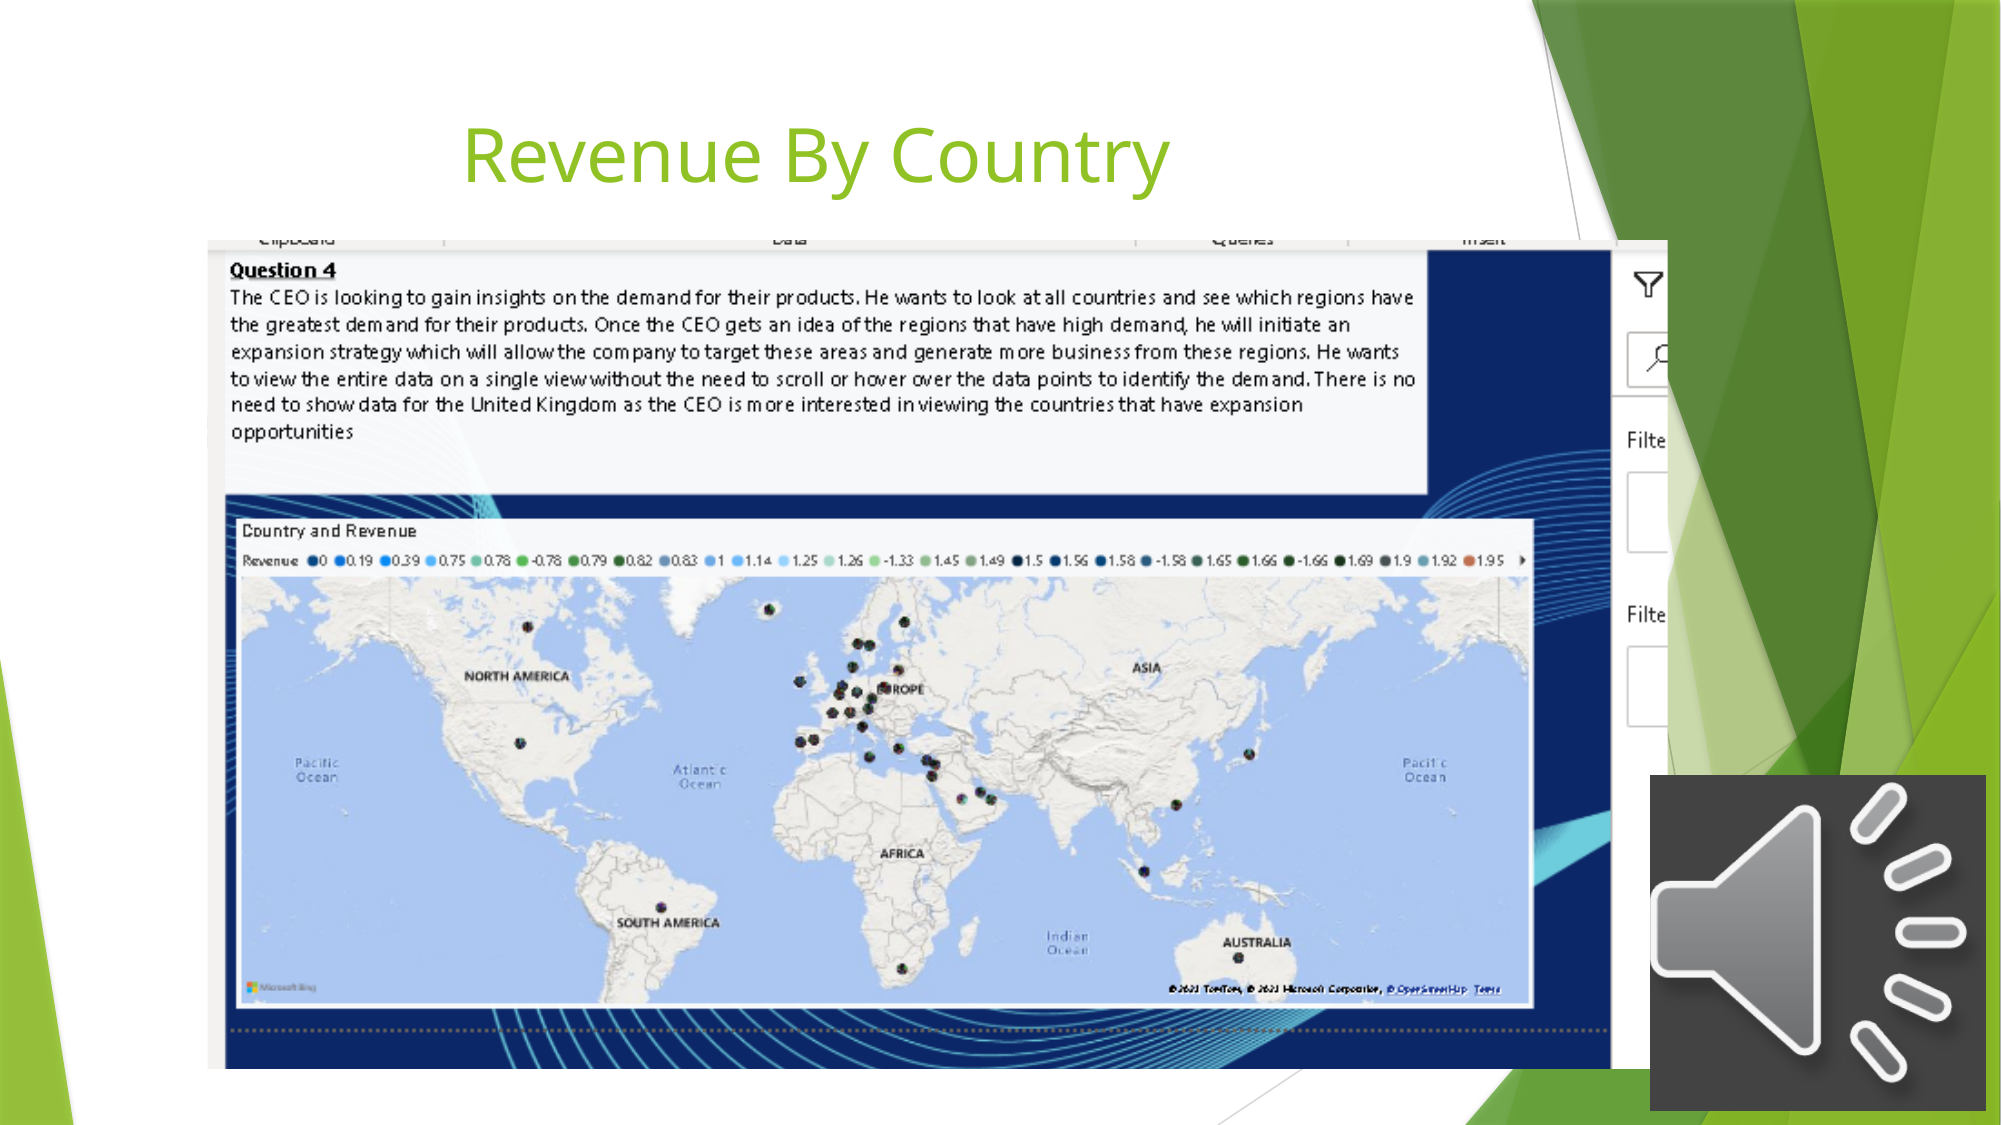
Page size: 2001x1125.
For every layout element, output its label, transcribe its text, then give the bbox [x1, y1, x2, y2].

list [207, 239, 1669, 1069]
title Revenue By Country [111, 99, 1522, 317]
picture [1648, 773, 1987, 1112]
